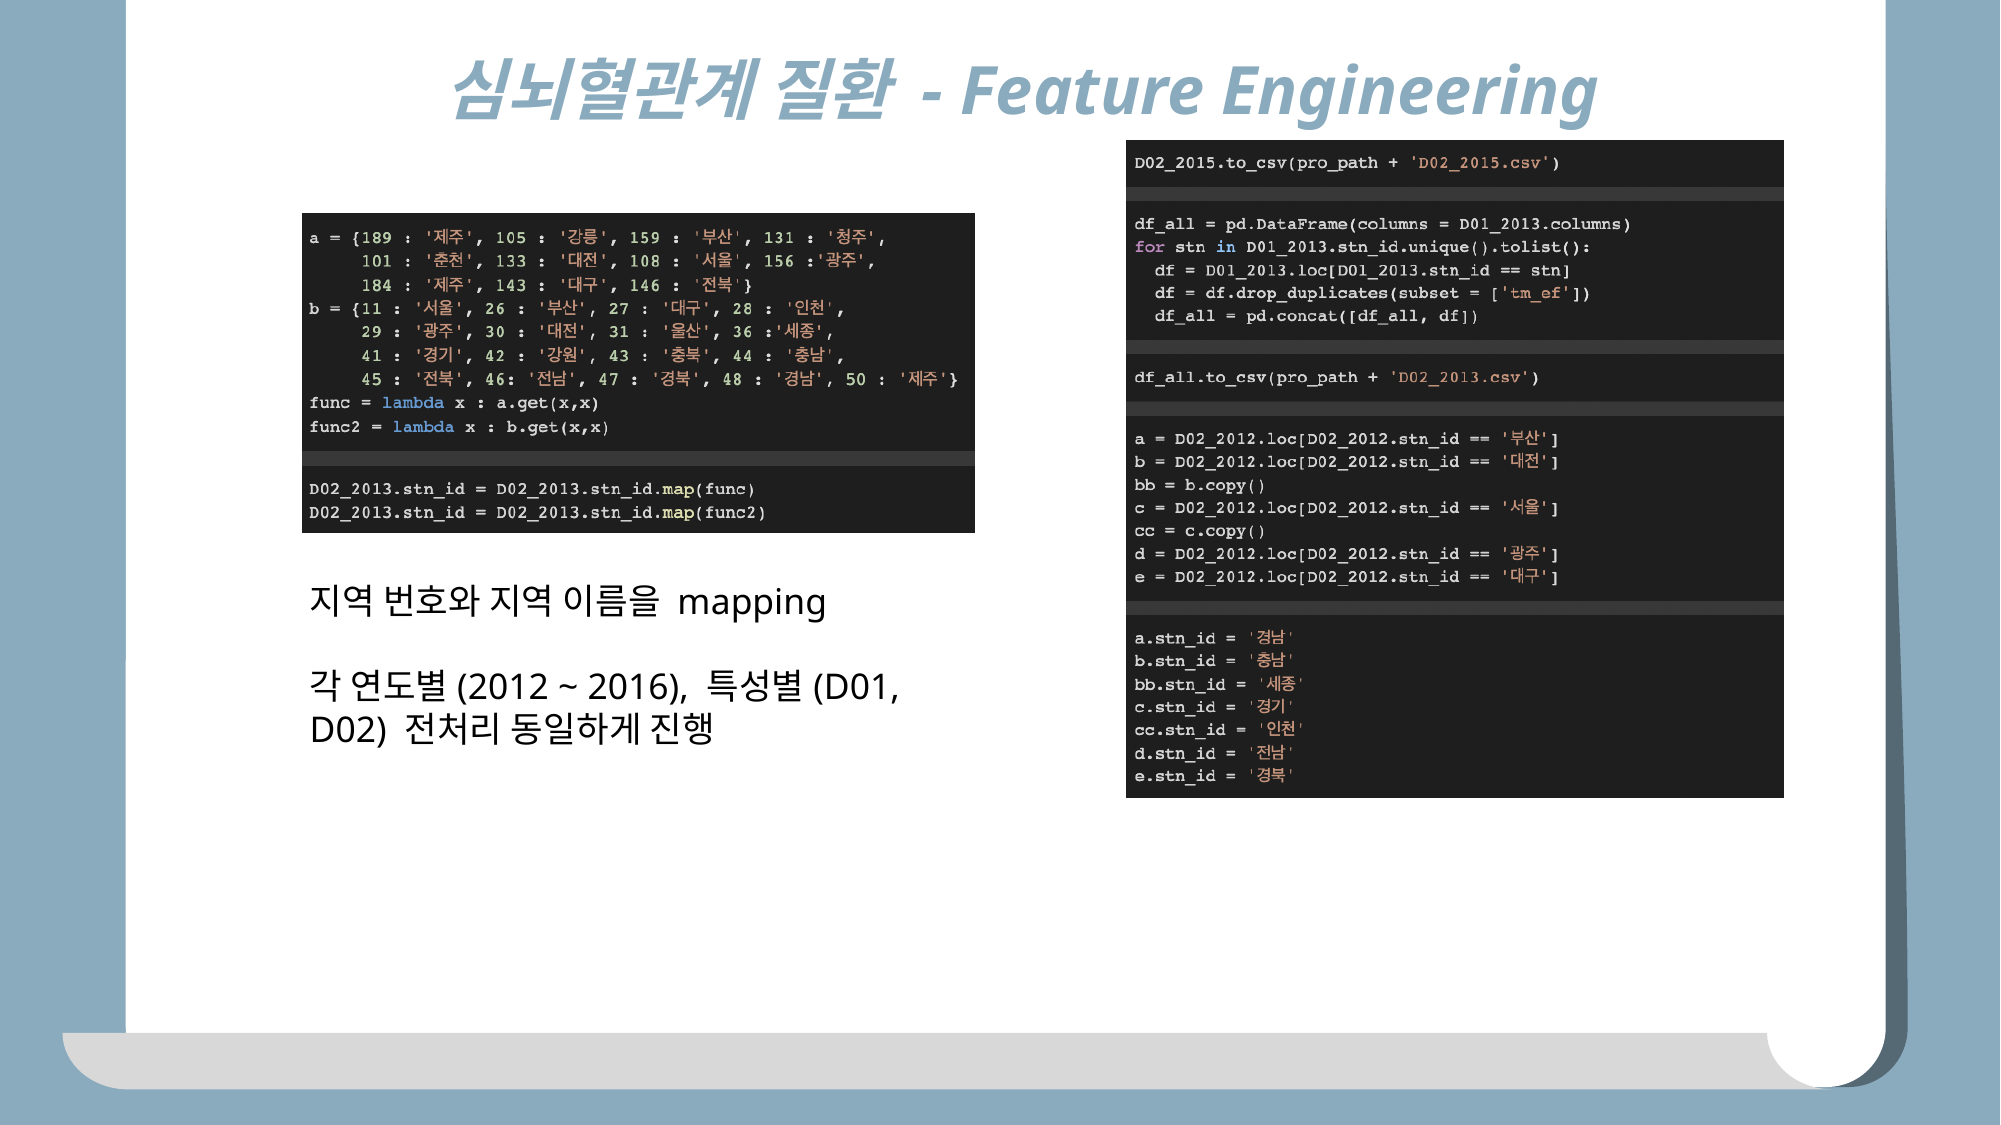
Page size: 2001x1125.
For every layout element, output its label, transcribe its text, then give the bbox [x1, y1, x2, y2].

text_box [1828, 196, 1908, 1088]
text_box [125, 0, 1886, 1088]
text_box [62, 1032, 1833, 1090]
picture [1125, 139, 1785, 799]
text_box 심뇌혈관계 질환 - Feature Engineering [368, 0, 1677, 121]
picture [302, 213, 975, 533]
text_box 지역 번호와 지역 이름을 mapping 각 연도별(2012 ~ 2016), 특성별(D01, D02) 전처리 동일하게 진행 [294, 564, 975, 765]
